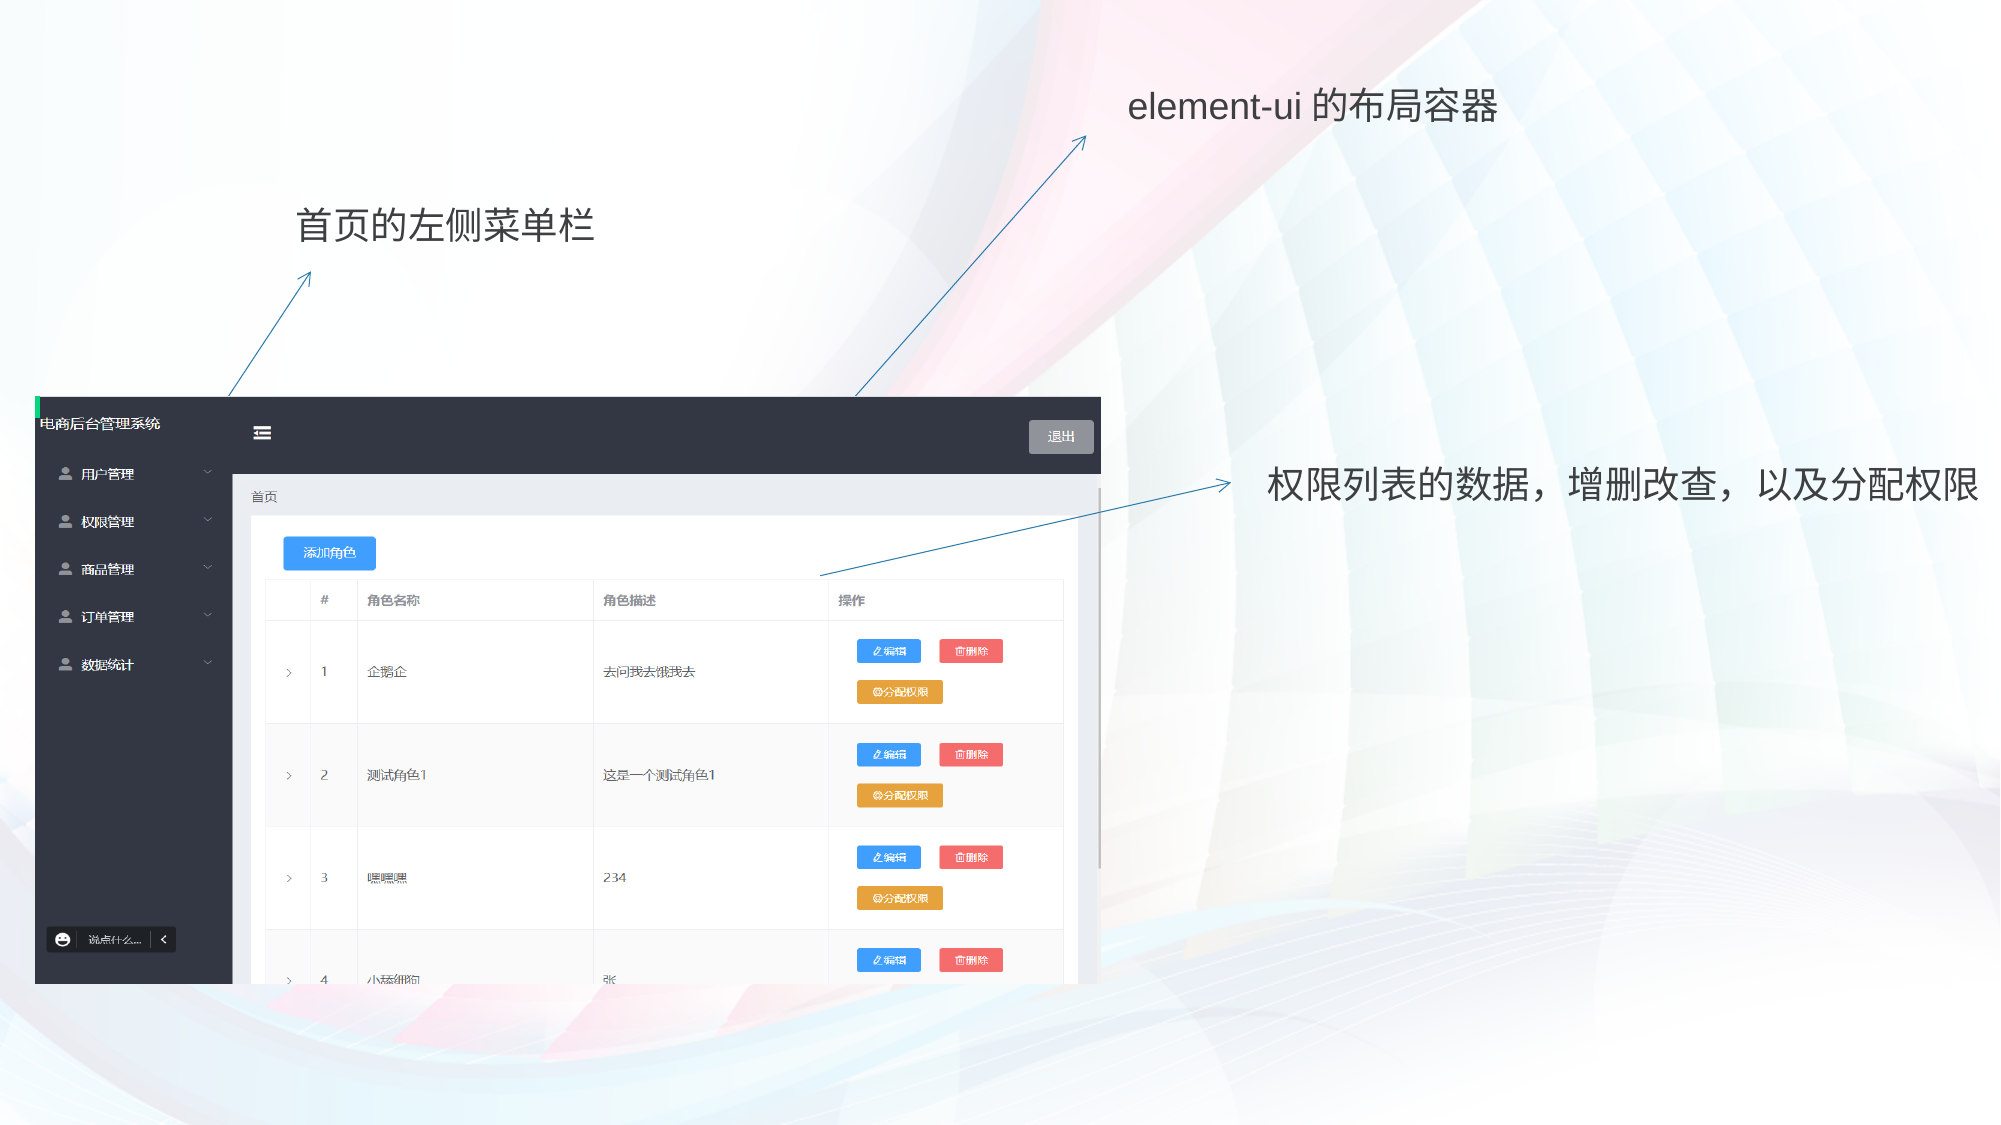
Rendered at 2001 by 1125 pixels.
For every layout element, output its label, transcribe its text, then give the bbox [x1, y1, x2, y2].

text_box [820, 482, 1232, 576]
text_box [156, 271, 312, 396]
text_box 首页的左侧菜单栏 [281, 194, 668, 255]
text_box element-ui的布局容器 [1113, 74, 1774, 135]
text_box 权限列表的数据，增删改查，以及分配权限 [1252, 454, 1901, 521]
picture [0, 0, 2001, 1125]
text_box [833, 135, 1087, 396]
